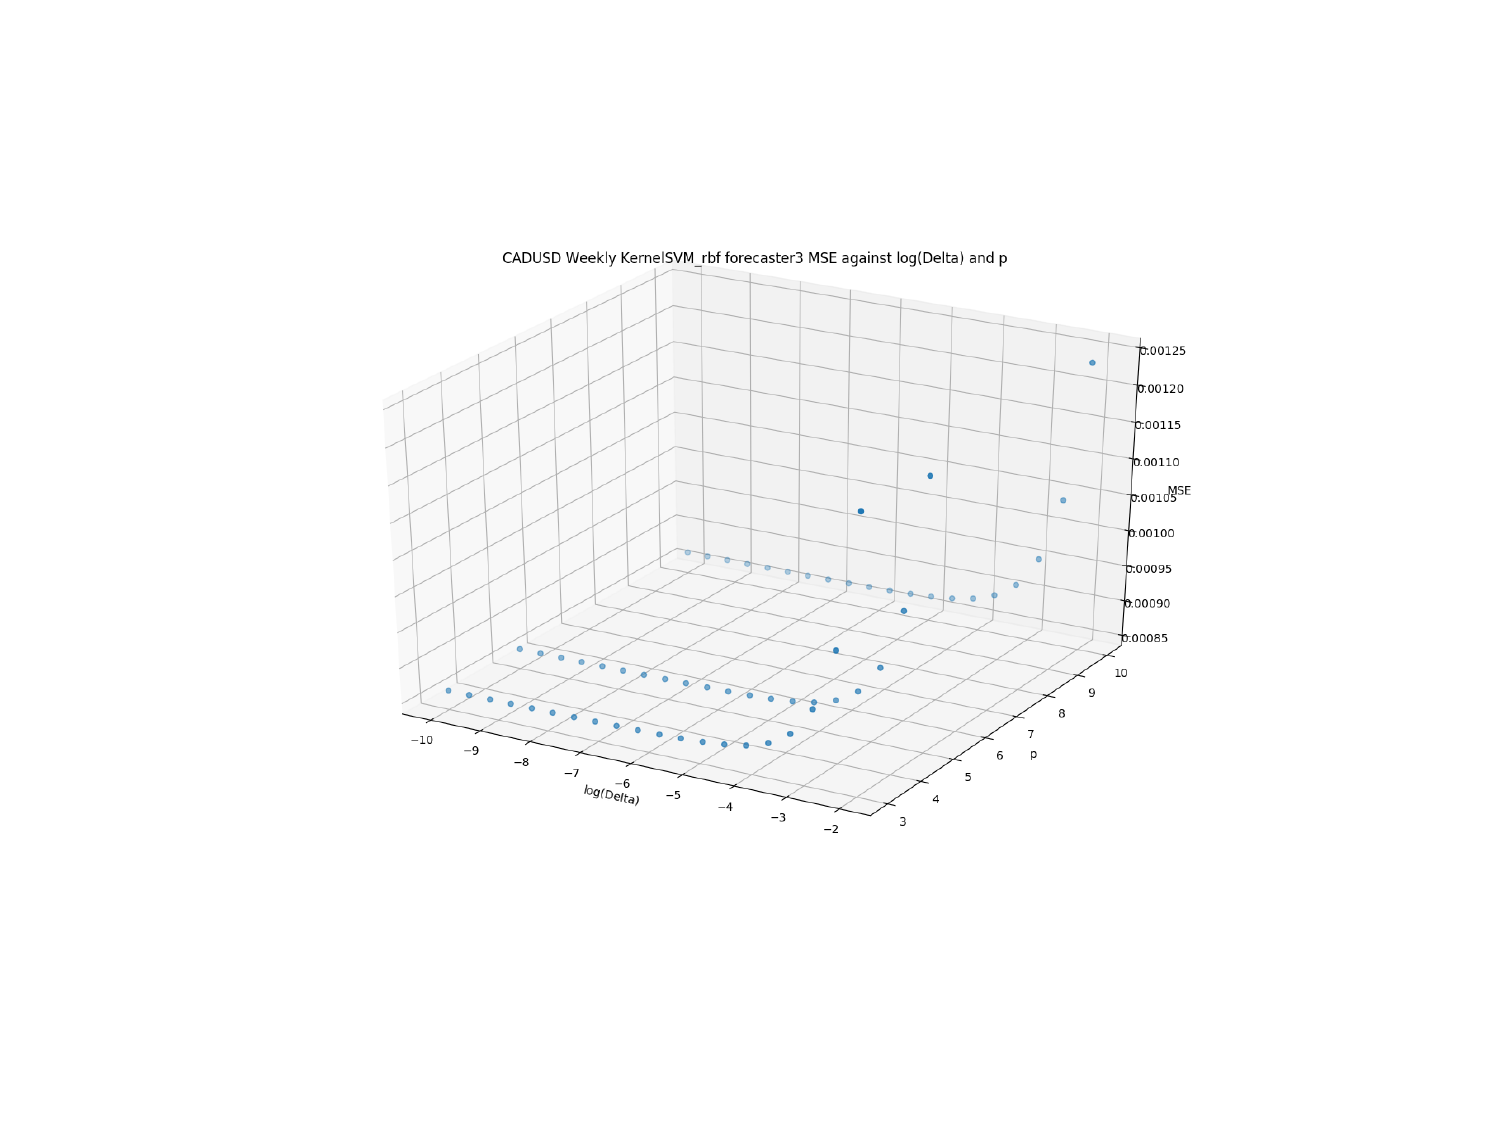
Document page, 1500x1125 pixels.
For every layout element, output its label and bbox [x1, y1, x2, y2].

picture [119, 119, 1358, 946]
